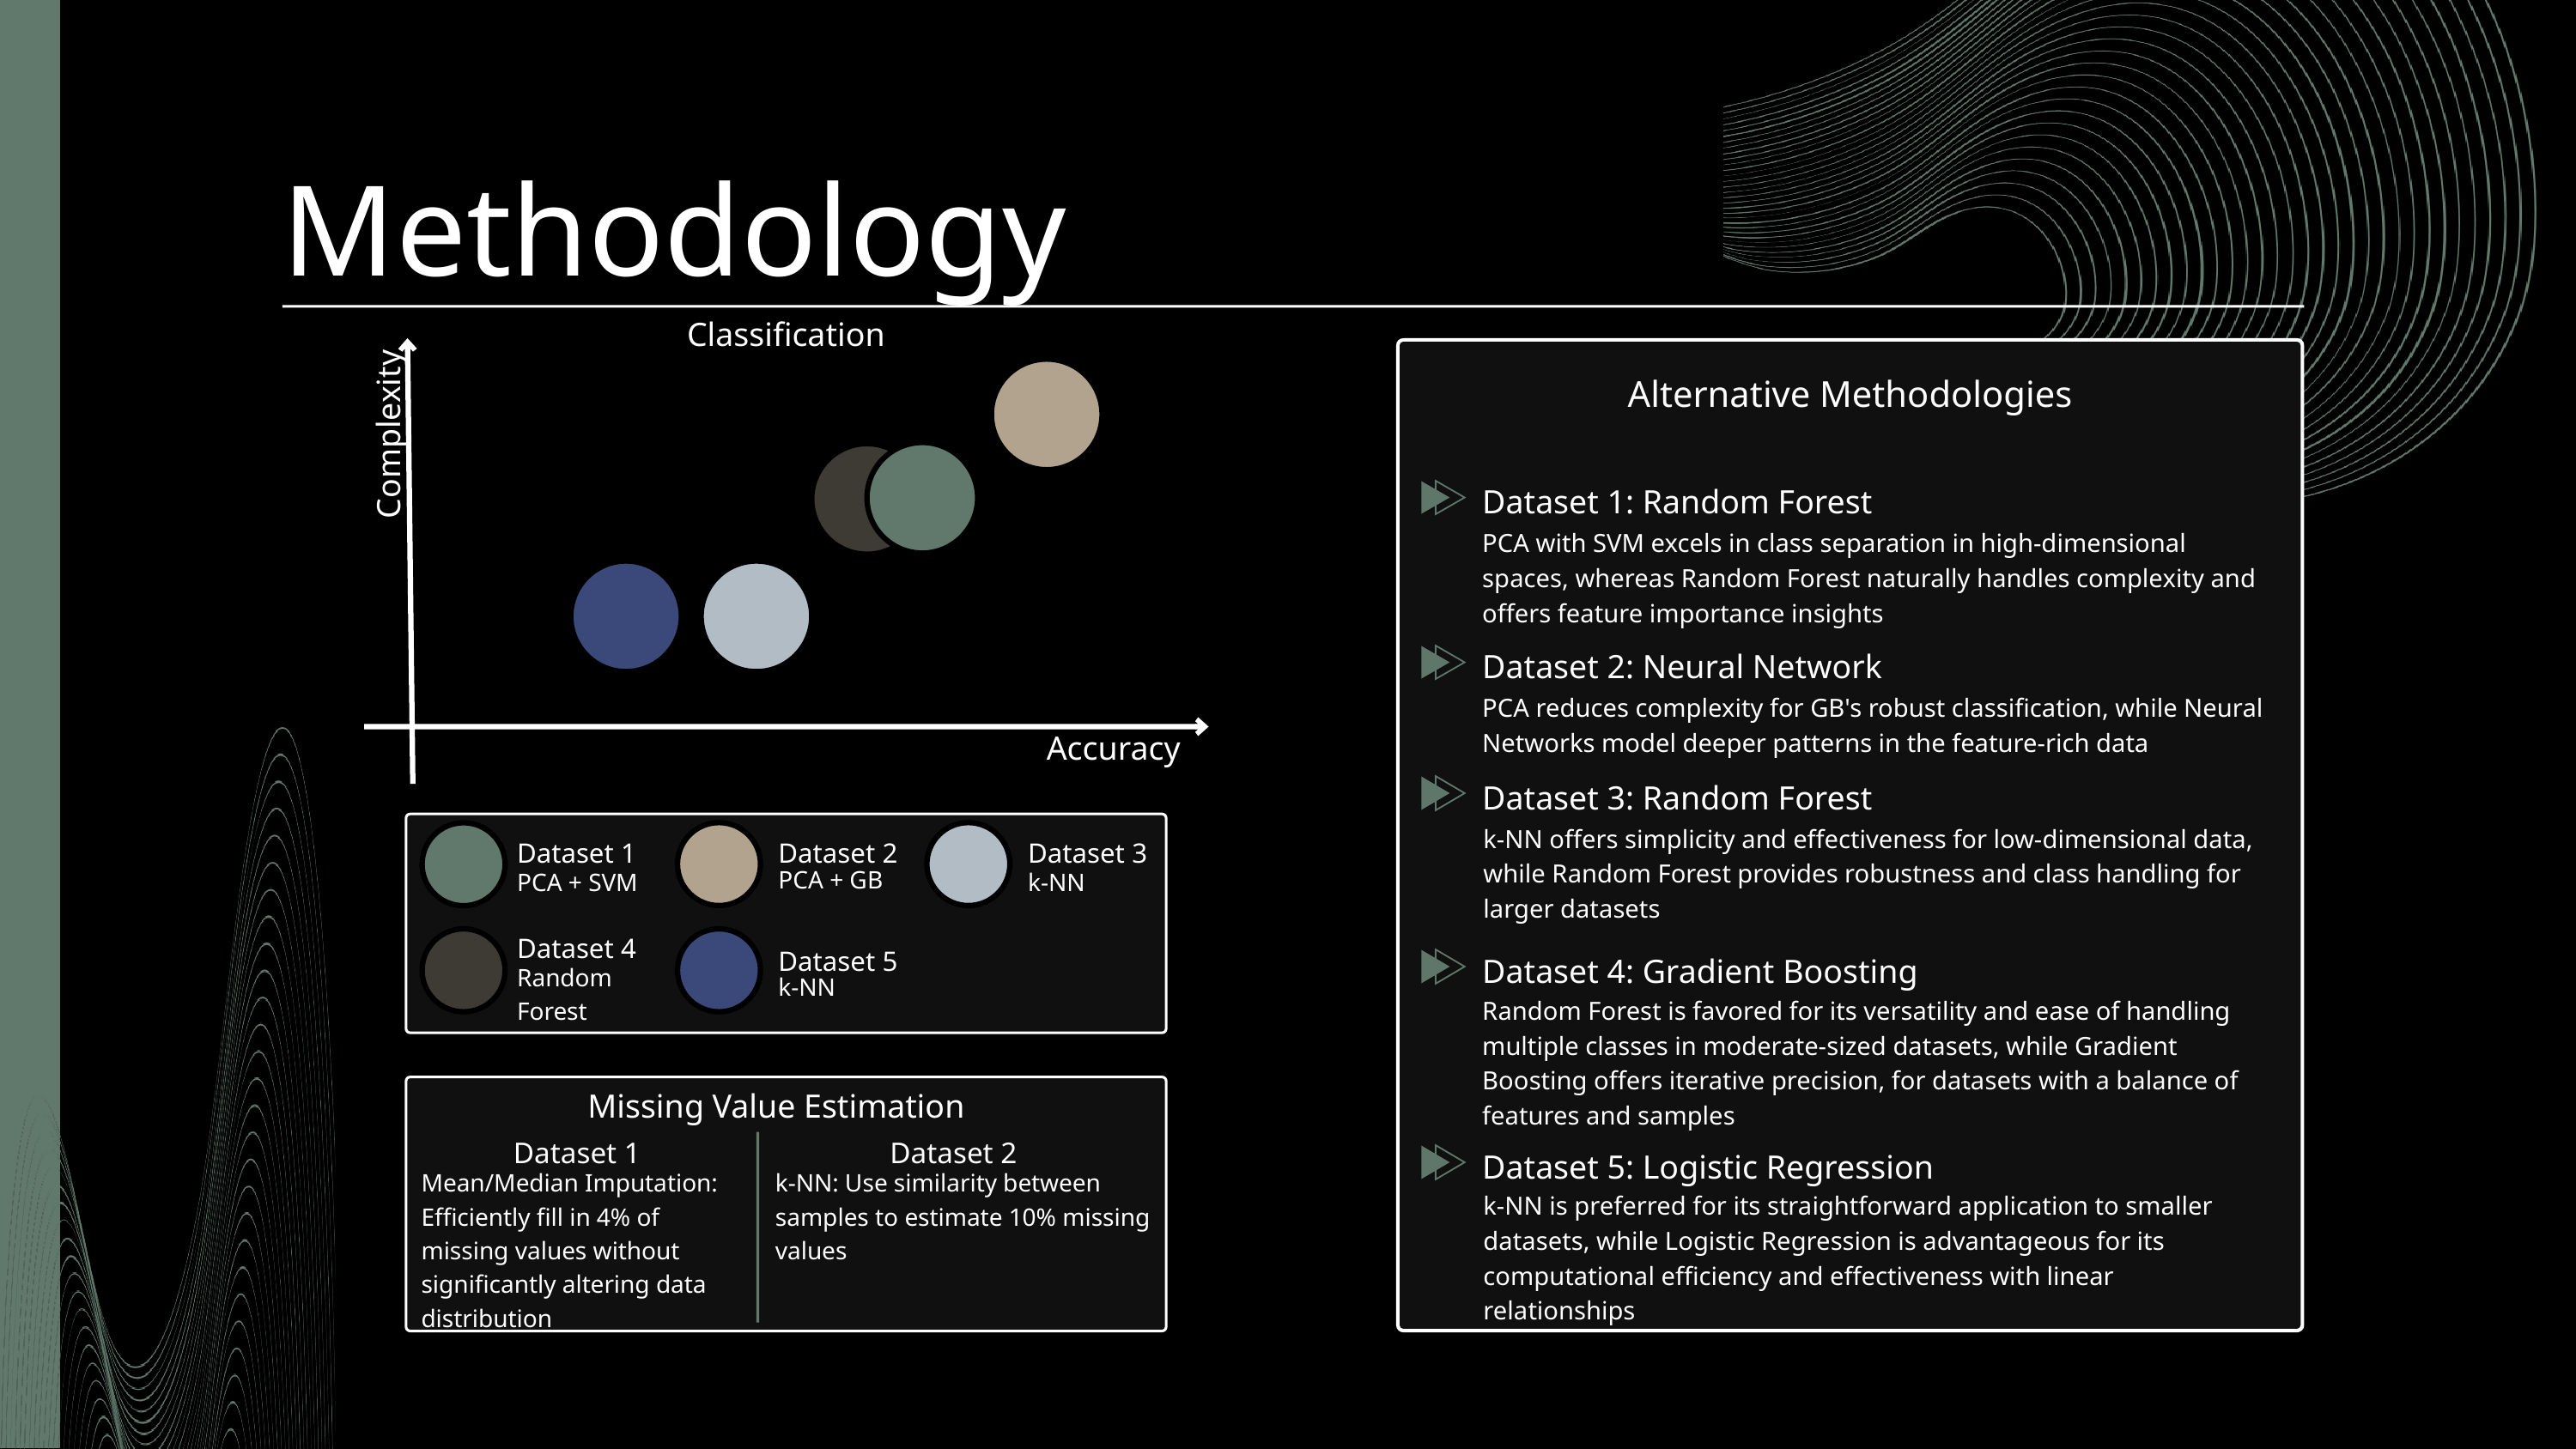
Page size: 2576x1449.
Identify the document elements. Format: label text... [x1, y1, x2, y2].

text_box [570, 561, 682, 672]
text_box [1421, 948, 1962, 987]
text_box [811, 443, 864, 555]
text_box Methodology [282, 125, 1571, 301]
text_box [401, 337, 414, 785]
text_box Complexity [361, 349, 407, 528]
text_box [1421, 774, 1962, 814]
text_box Classification [587, 307, 985, 354]
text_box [866, 442, 978, 554]
text_box [1723, 0, 2576, 579]
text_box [1395, 337, 2305, 1333]
text_box Accuracy [1023, 721, 1181, 726]
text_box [1421, 644, 1962, 682]
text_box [1421, 479, 1962, 518]
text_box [1421, 1143, 1962, 1183]
text_box [66, 727, 336, 1449]
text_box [404, 1075, 1168, 1333]
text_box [0, 0, 61, 1449]
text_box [701, 561, 812, 672]
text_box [404, 812, 1177, 1034]
text_box Accuracy [1023, 727, 1181, 767]
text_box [991, 359, 1103, 470]
